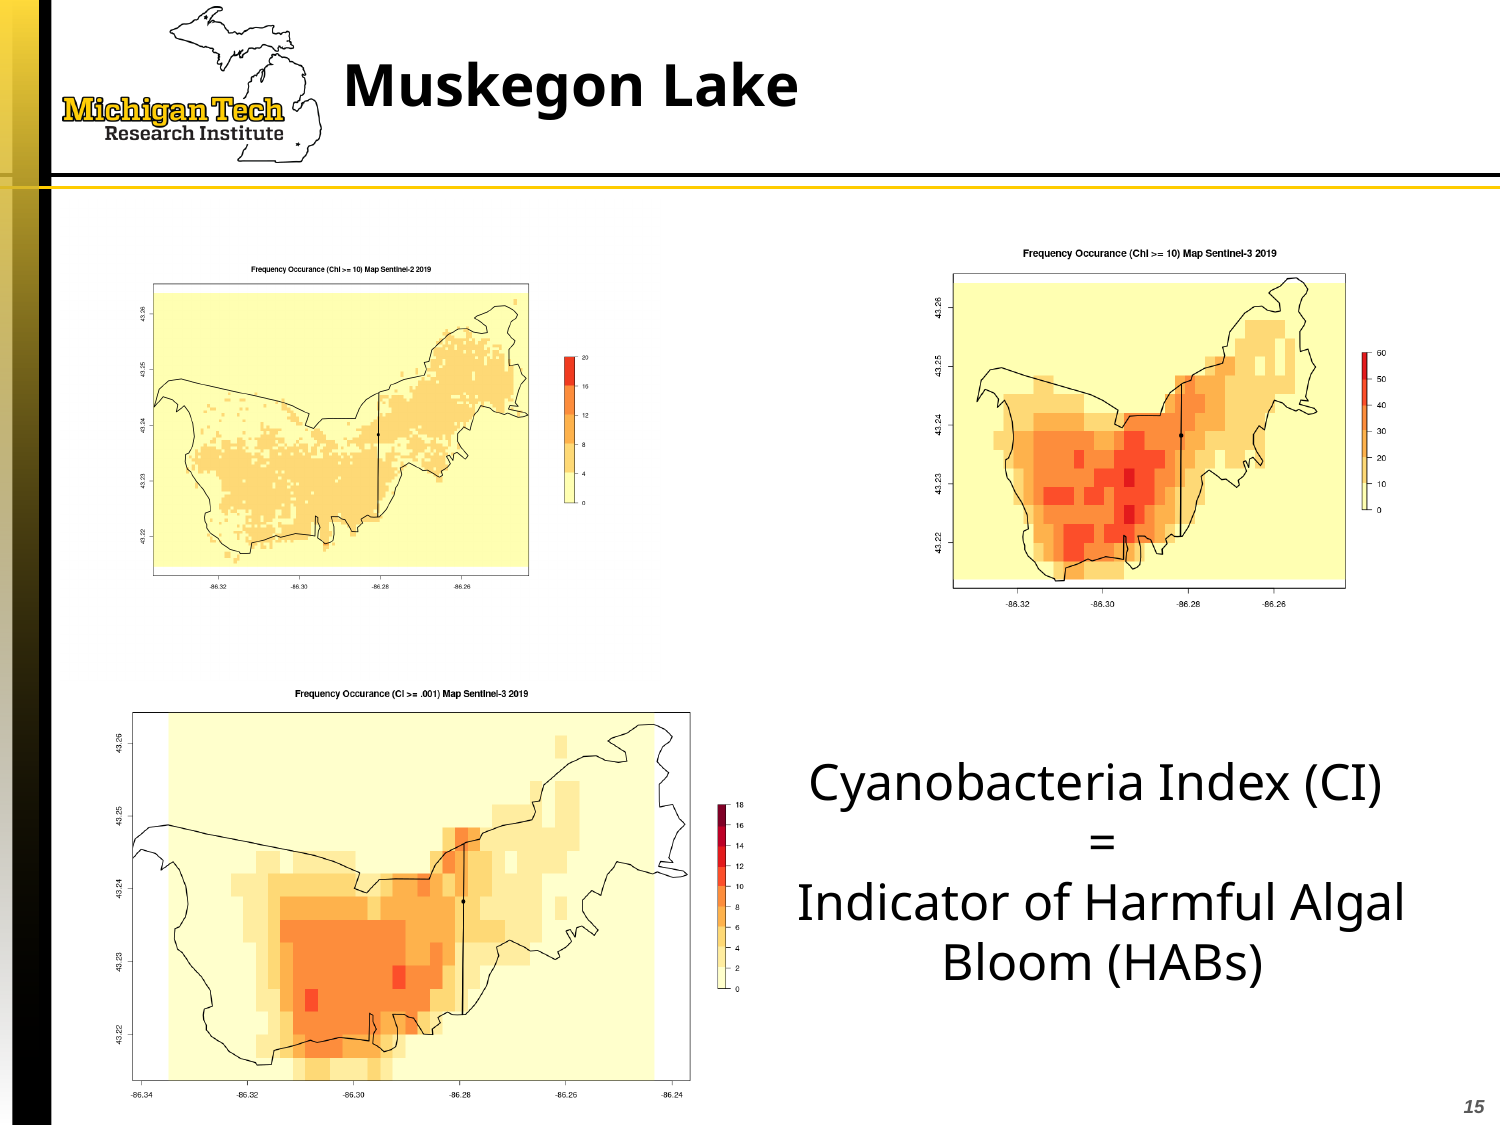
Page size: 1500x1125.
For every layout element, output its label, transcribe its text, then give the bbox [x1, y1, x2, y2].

text_box Muskegon Lake [327, 0, 1490, 171]
picture [891, 199, 1432, 681]
picture [60, 199, 793, 1125]
picture [62, 6, 322, 163]
text_box Cyanobacteria Index (CI) = Indicator of Harmful Algal Bloom (HABs) [797, 742, 1432, 1125]
